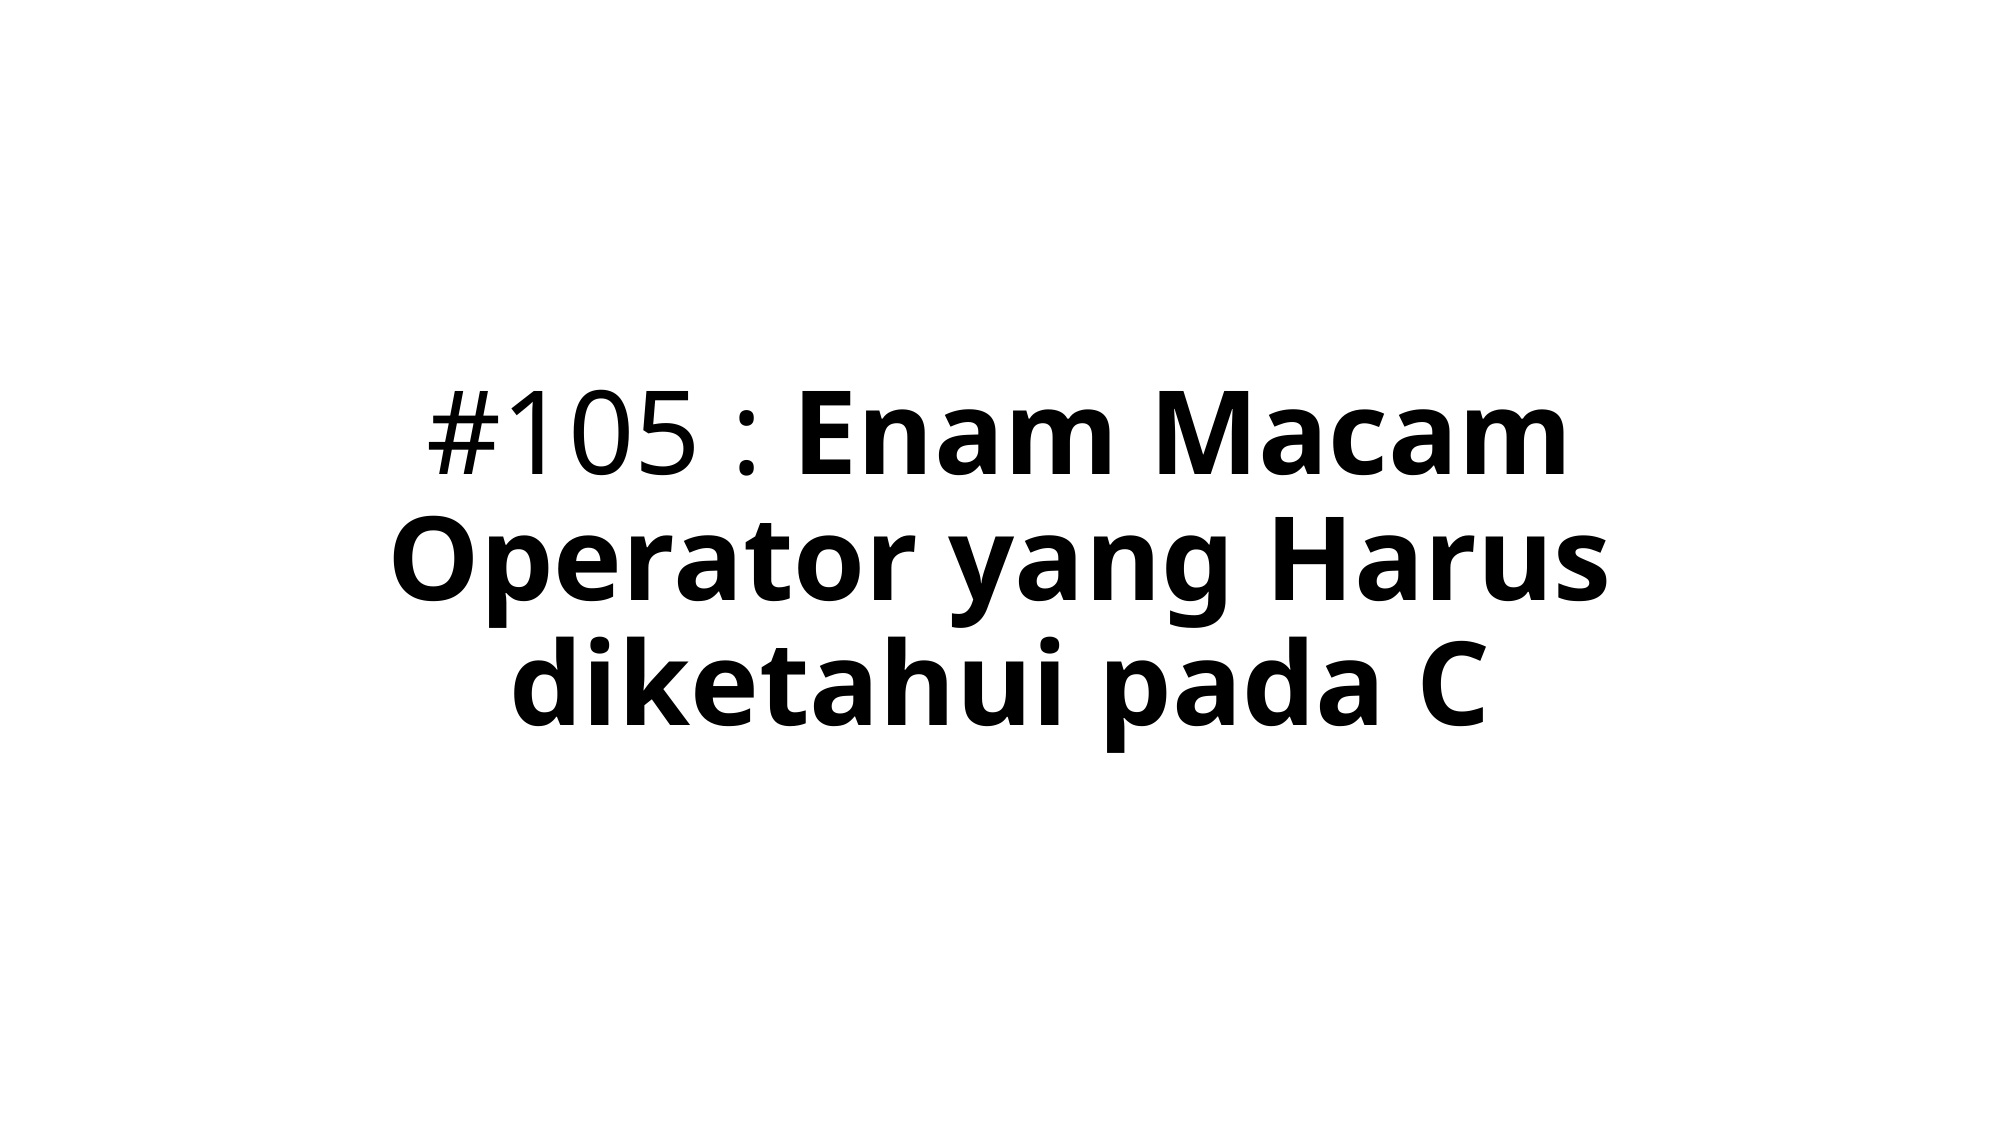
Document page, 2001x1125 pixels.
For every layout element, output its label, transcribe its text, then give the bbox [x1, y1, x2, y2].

title #105 : Enam Macam Operator yang Harus diketahui pada C [249, 366, 1750, 759]
